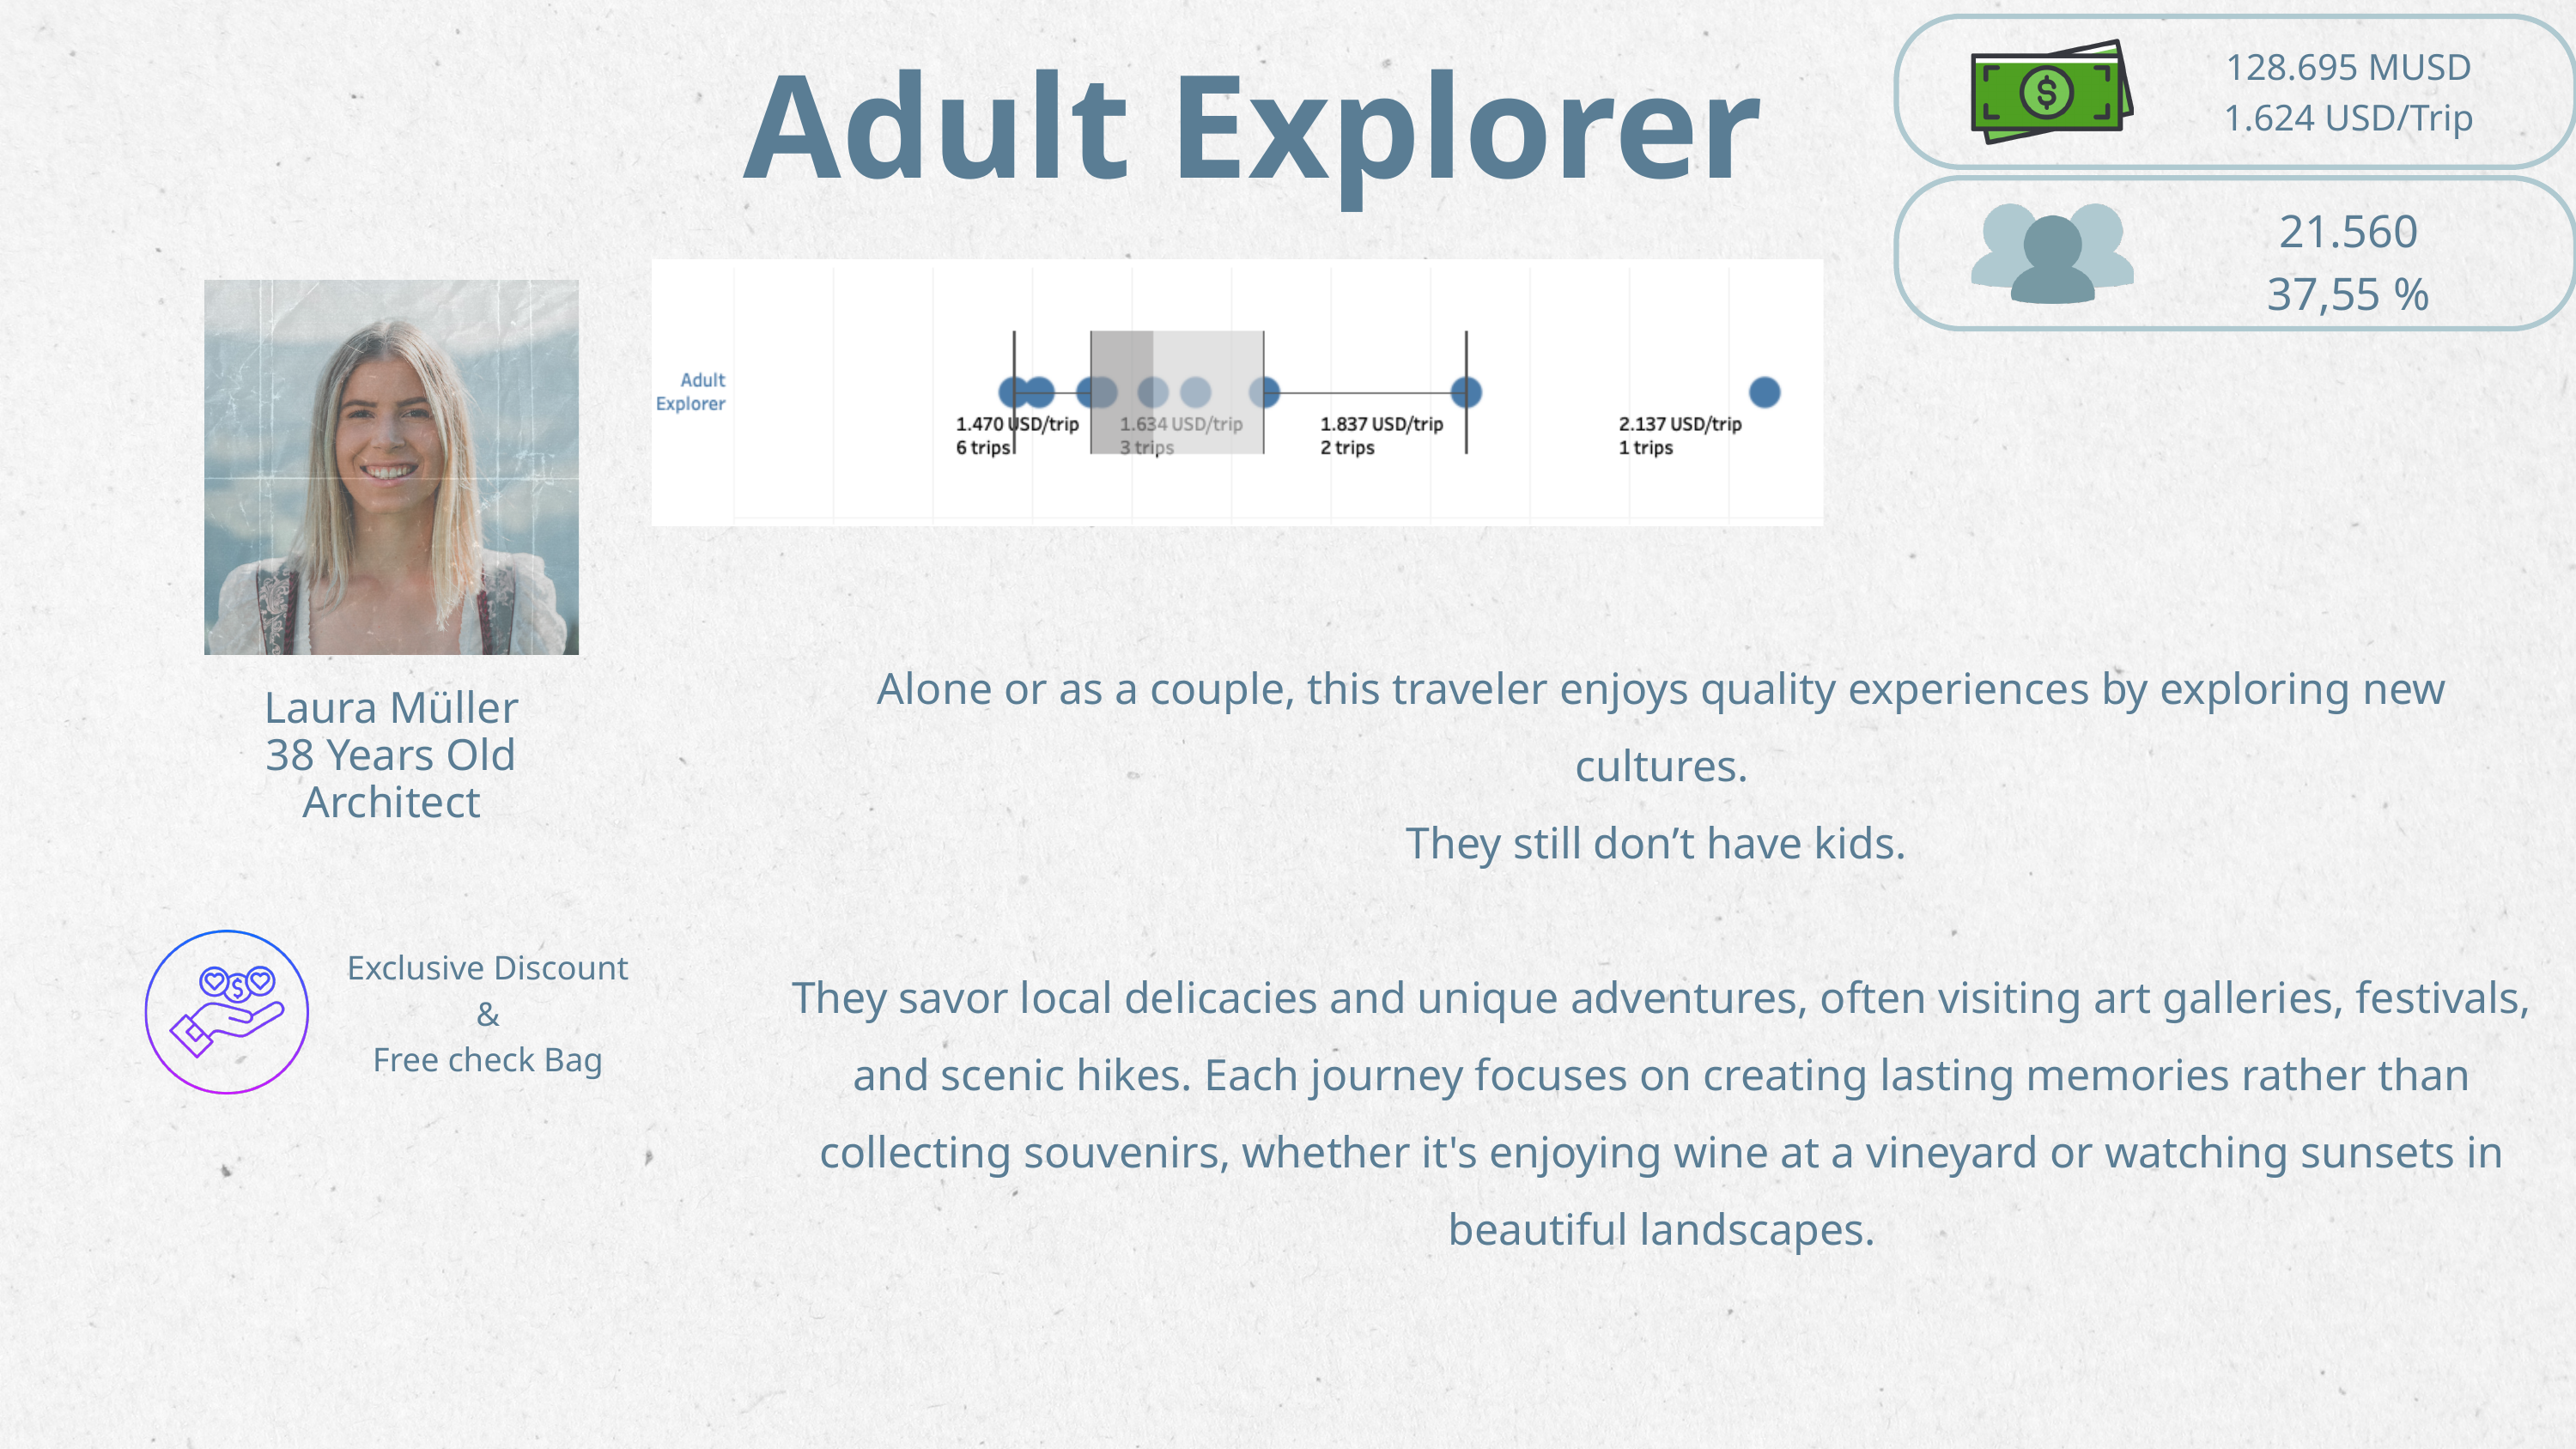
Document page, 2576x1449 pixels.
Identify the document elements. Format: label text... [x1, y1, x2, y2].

text_box [652, 259, 1824, 526]
text_box Alone or as a couple, this traveler enjoys quality experiences by exploring new cultures. They still don’t have kids. They savor local delicacies and unique adventures, often visiting art galleries, festivals, and scenic hikes. Each journey focuses on creating lasting memories rather than collecting souvenirs, whether it's enjoying wine at a vineyard or watching sunsets in beautiful landscapes. [787, 635, 2538, 1254]
text_box [144, 930, 309, 1094]
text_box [1896, 177, 2576, 330]
text_box Adult Explorer [455, 49, 2053, 207]
text_box Laura Müller 38 Years Old Architect [204, 684, 580, 826]
text_box Exclusive Discount & Free check Bag [248, 941, 727, 1078]
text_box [1896, 15, 2576, 168]
text_box [0, 0, 2576, 1449]
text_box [204, 280, 580, 655]
